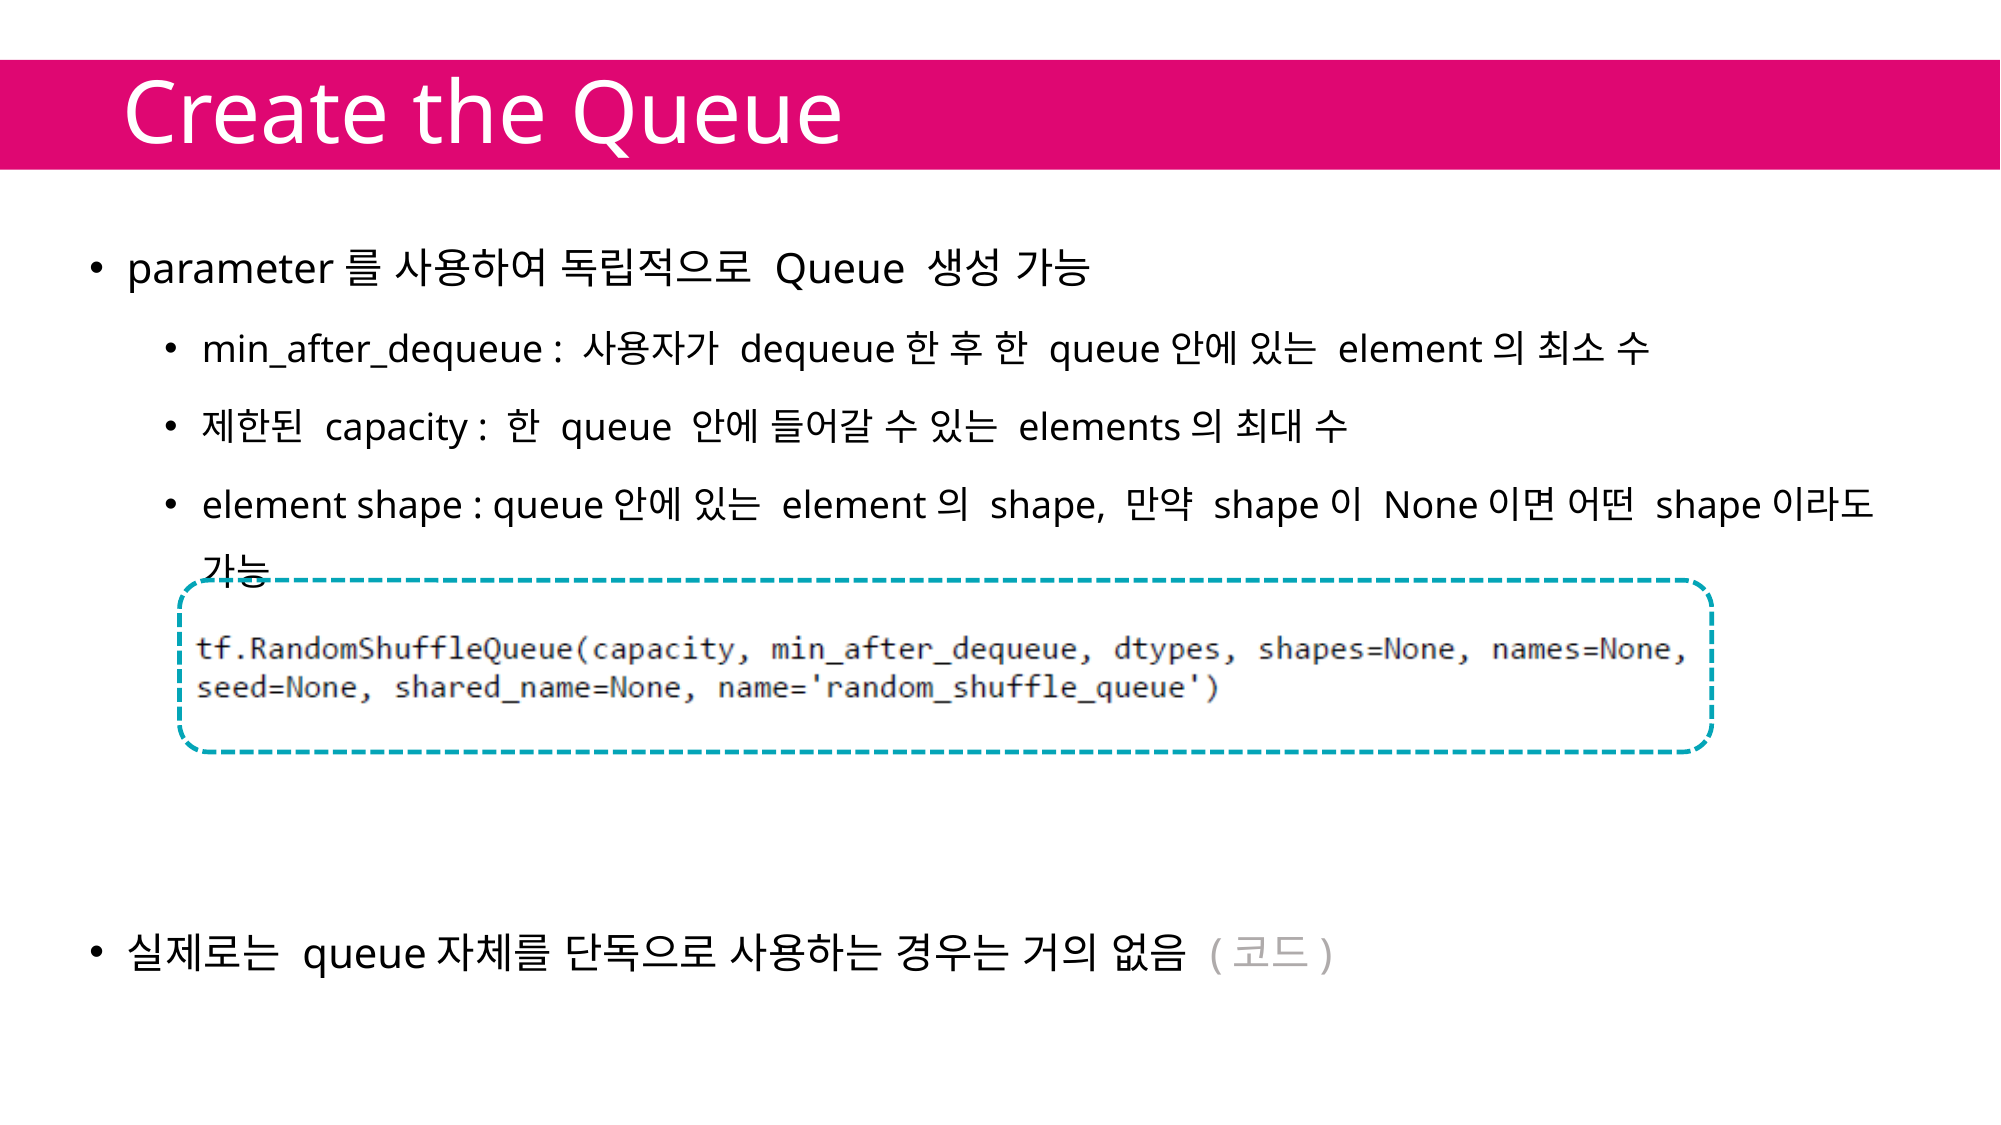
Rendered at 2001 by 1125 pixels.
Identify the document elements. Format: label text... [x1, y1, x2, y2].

title Create the Queue [0, 59, 2000, 170]
list parameter를 사용하여 독립적으로 Queue 생성 가능 min_after_dequeue : 사용자가 dequeue한 후 한 queue안에 있는 element의 최소 수 제한된 capacity : 한 queue 안에 들어갈 수 있는 elements의 최대 수 element shape : queue안에 있는 element의 shape, 만약 shape이 None이면 어떤 shape이라도 가능 실제로는 queue자체를 단독으로 사용하는 경우는 거의 없음 (코드) [74, 209, 1926, 1062]
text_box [179, 580, 1722, 752]
